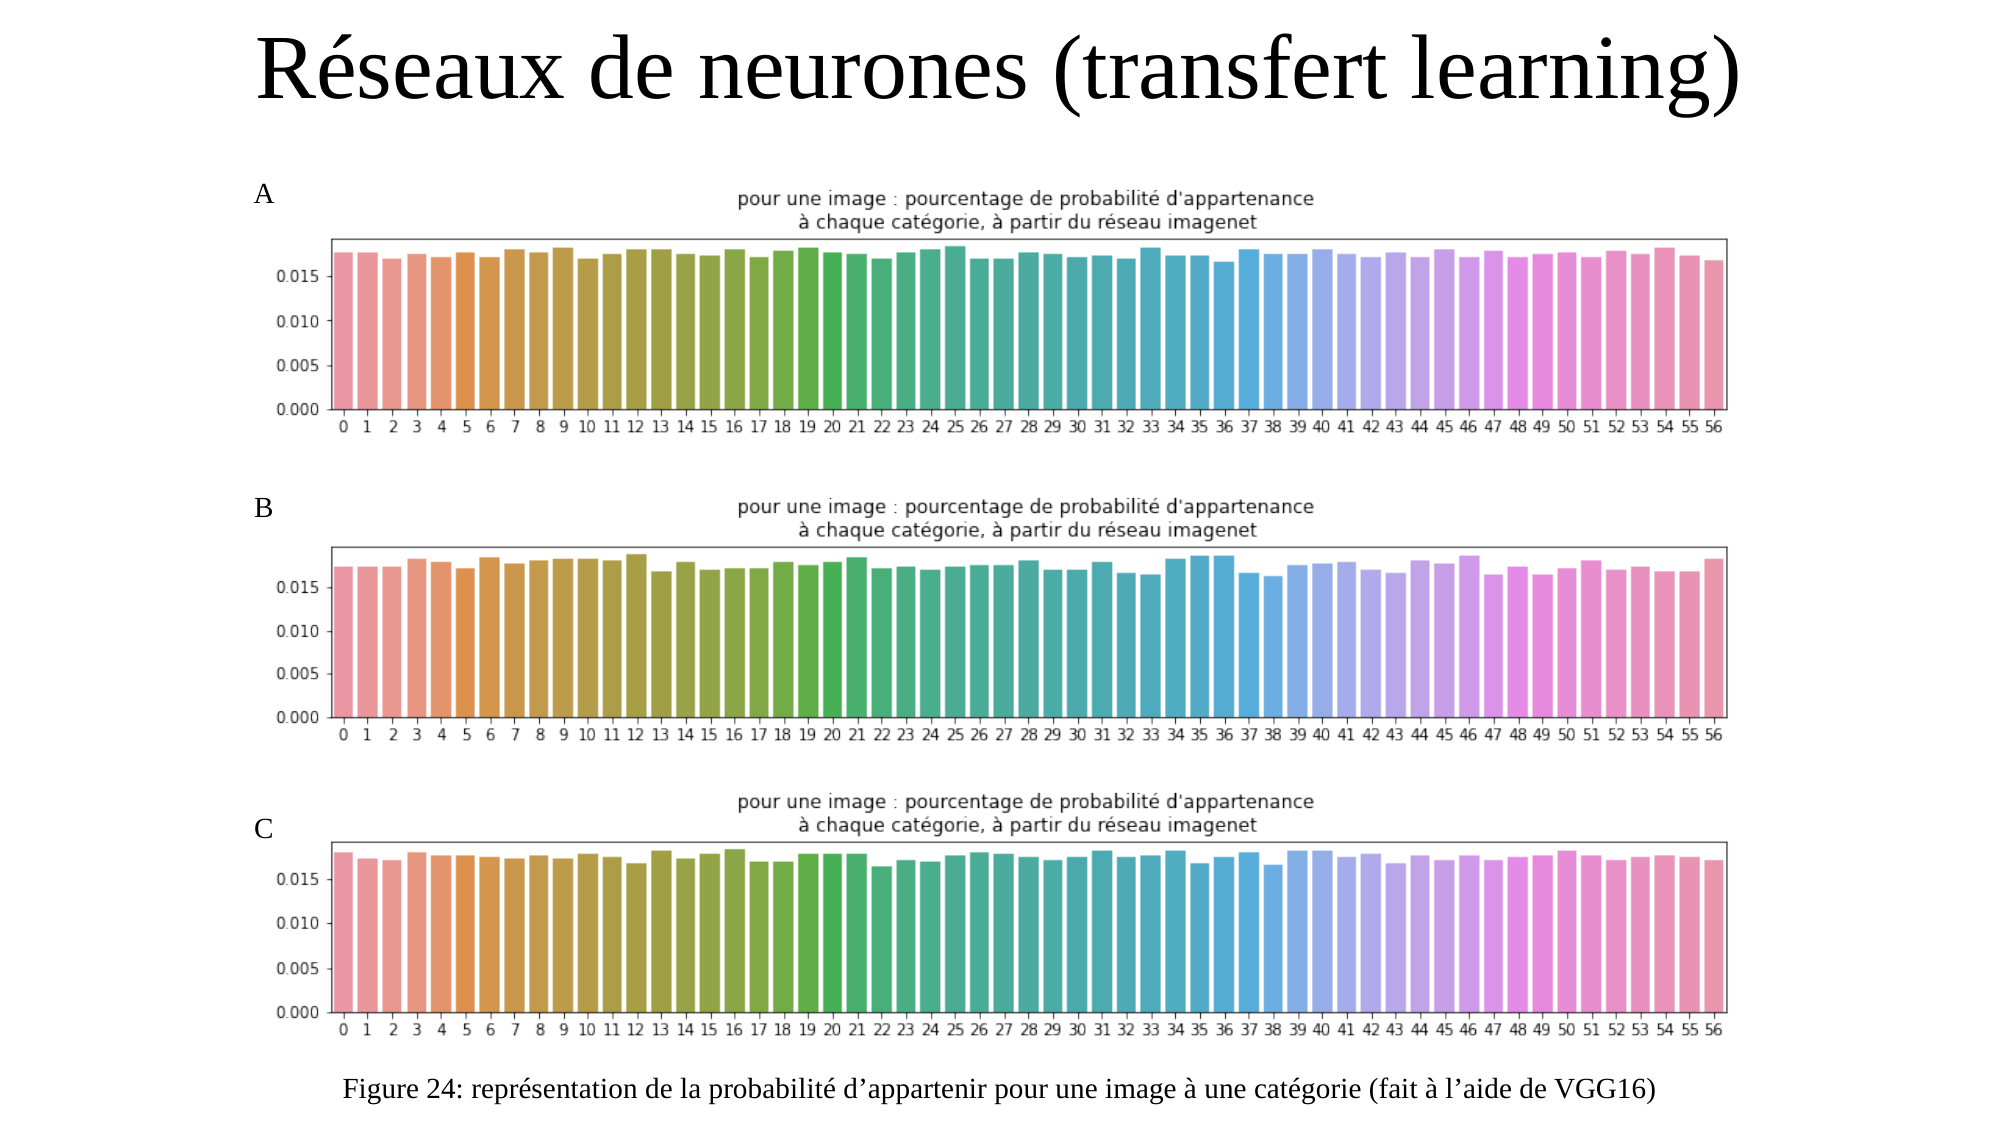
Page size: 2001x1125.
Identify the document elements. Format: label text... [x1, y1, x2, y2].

text_box C [232, 799, 263, 854]
text_box A [232, 165, 296, 219]
picture [263, 782, 1736, 1050]
title Réseaux de neurones (transfert learning) [0, 0, 2000, 139]
text_box Figure 24: représentation de la probabilité d’appartenir pour une image à une catégorie (fait à l’aide de VGG16) [269, 1050, 1730, 1125]
picture [263, 487, 1736, 755]
text_box B [232, 479, 296, 533]
picture [263, 179, 1736, 447]
